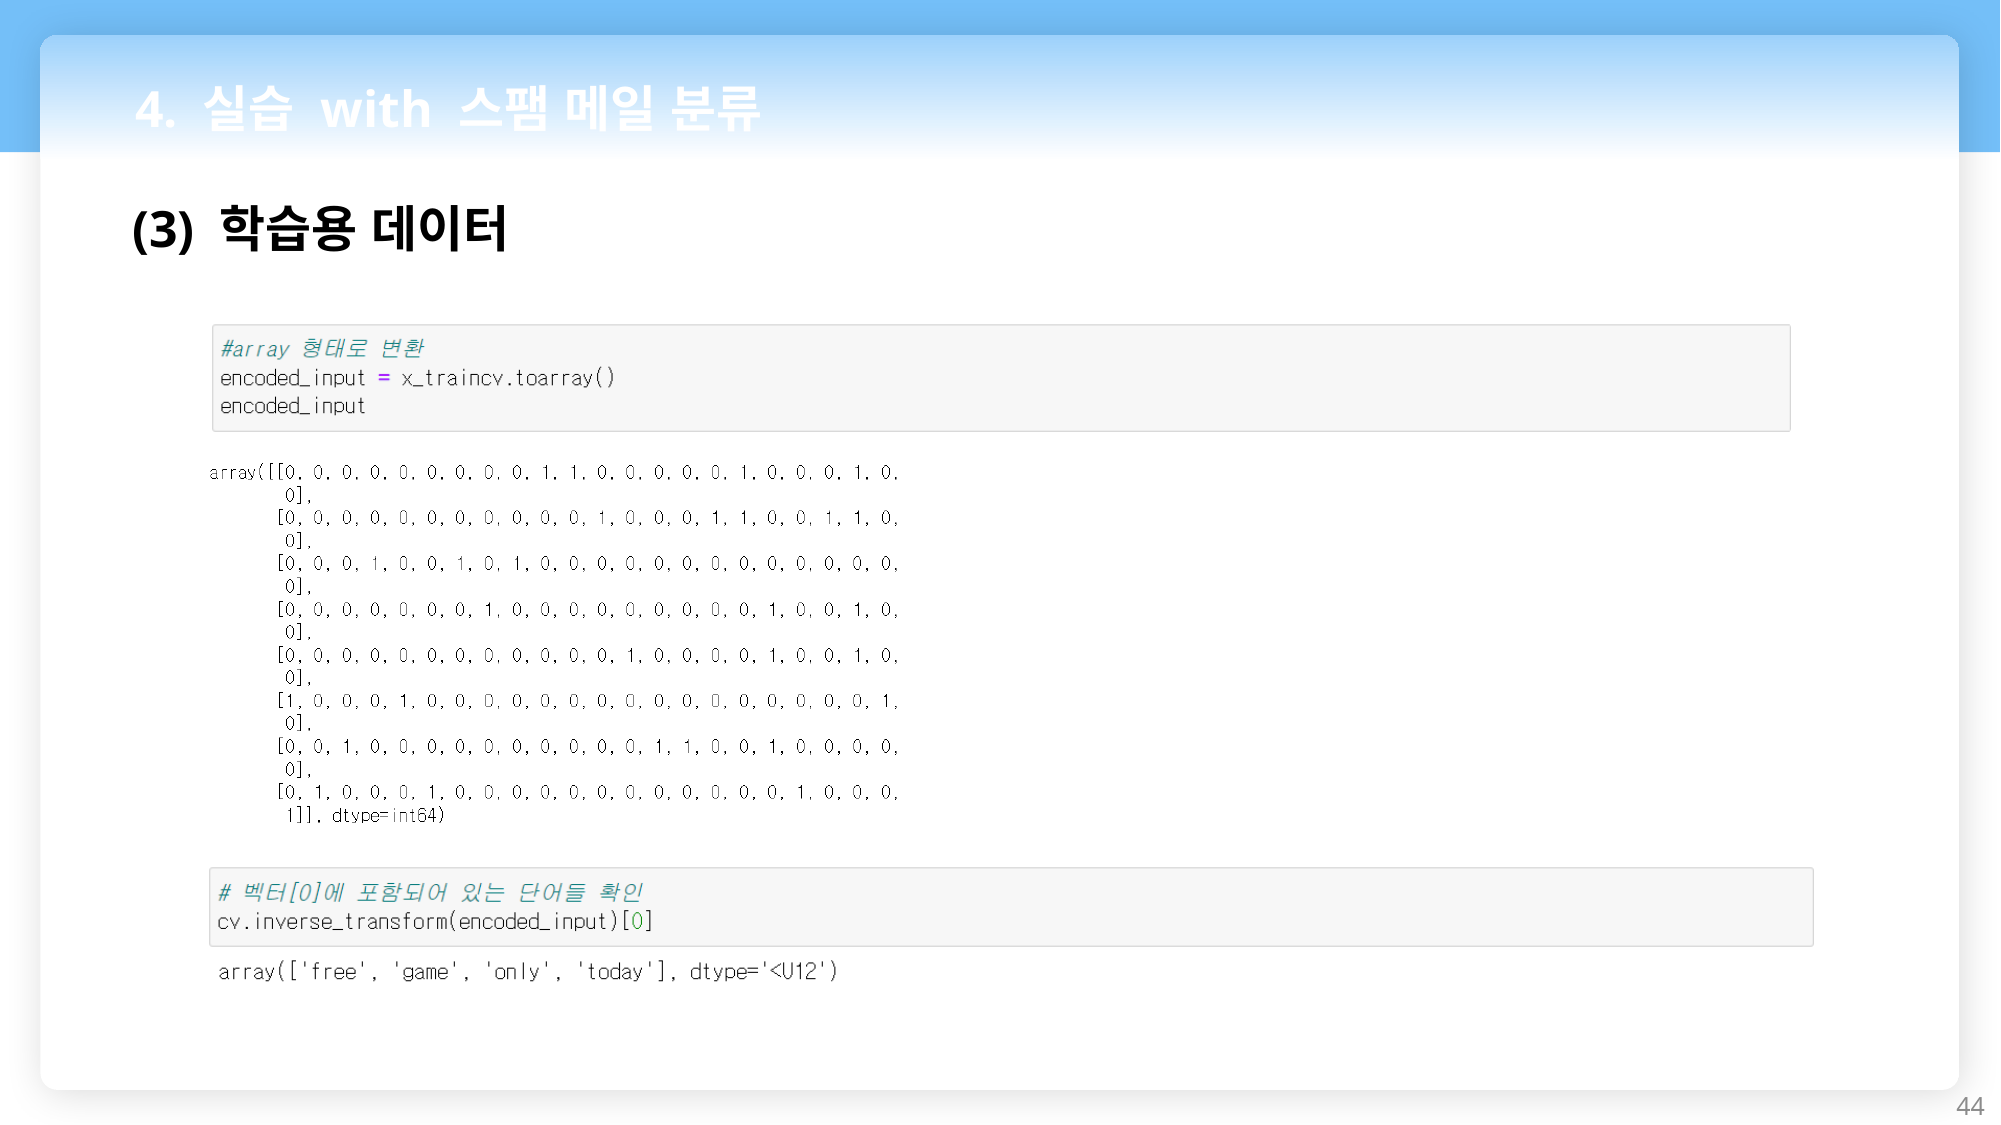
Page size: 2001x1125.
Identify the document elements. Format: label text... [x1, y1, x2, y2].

text_box [0, 0, 2000, 153]
picture [204, 860, 1817, 999]
text_box (3) 학습용 데이터 [117, 189, 984, 265]
slide_number 44 [1550, 1077, 2000, 1125]
picture [204, 455, 915, 829]
picture [204, 313, 1796, 438]
text_box 4. 실습 with 스팸 메일 분류 [39, 34, 1961, 1091]
